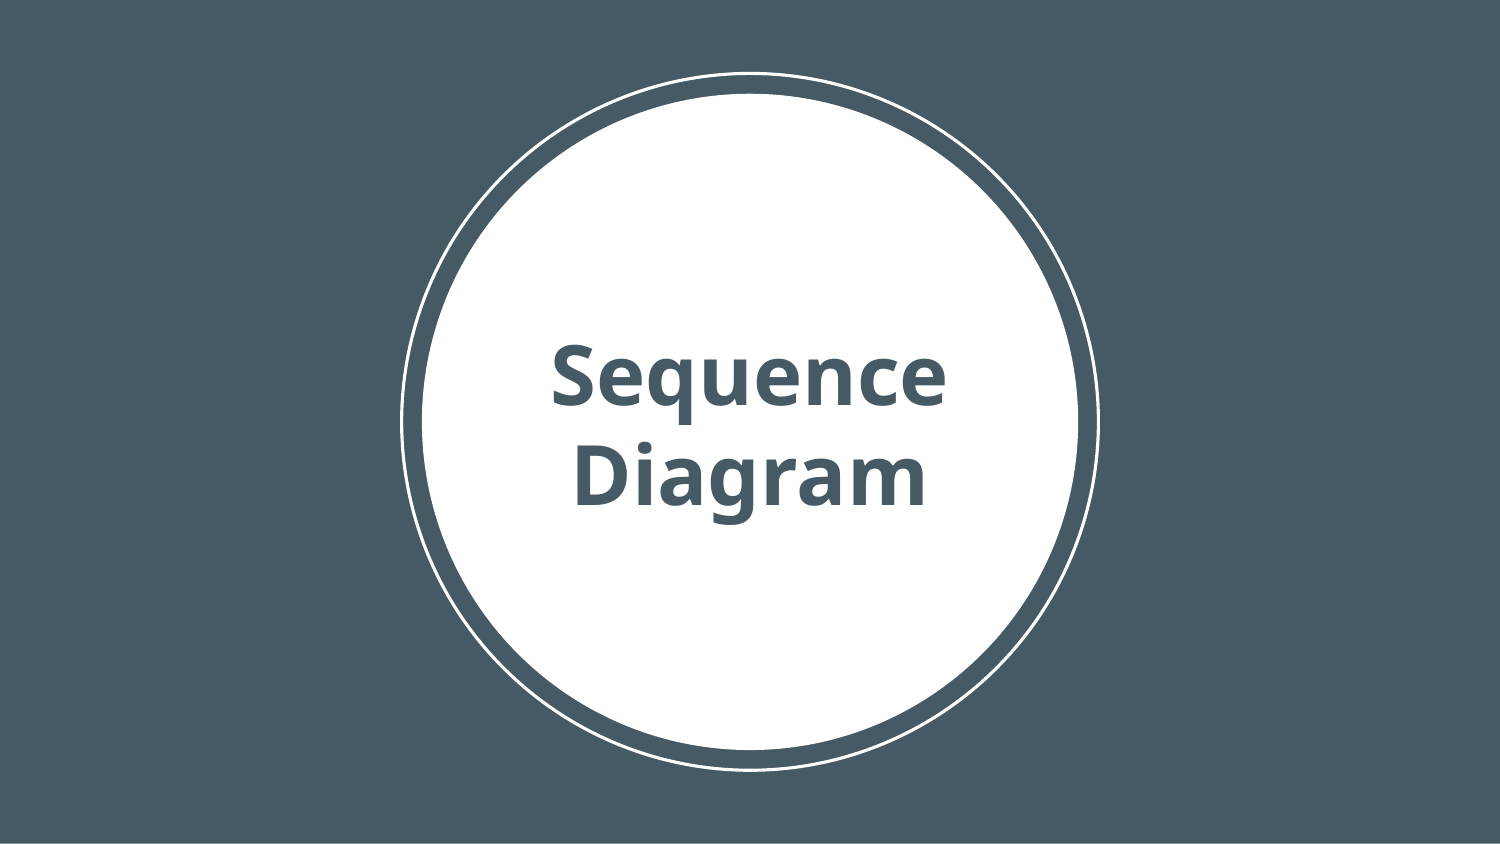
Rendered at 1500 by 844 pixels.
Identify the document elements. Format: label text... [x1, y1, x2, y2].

title Sequence Diagram [495, 272, 1005, 572]
